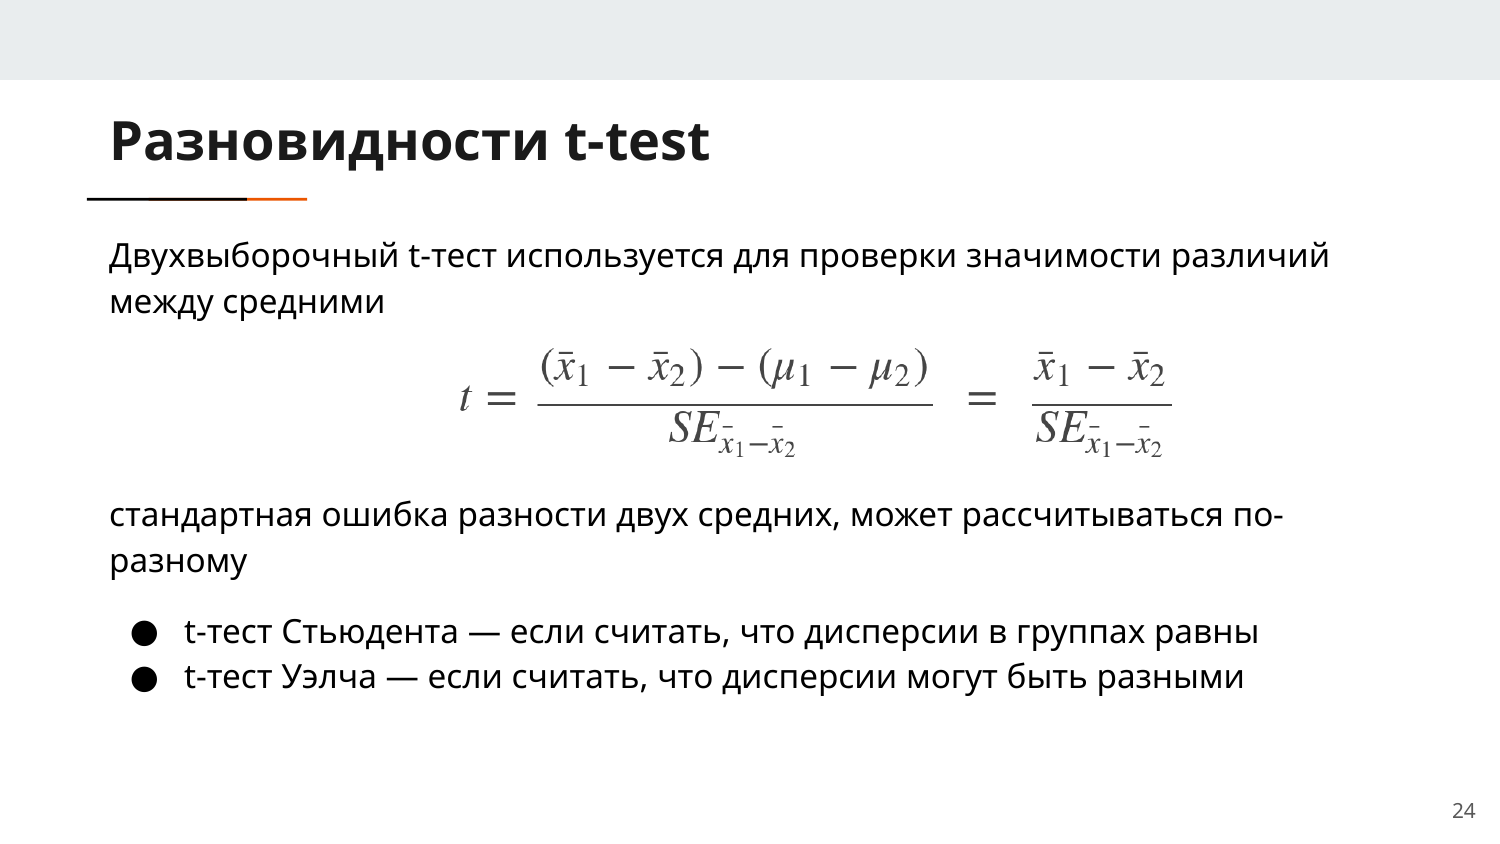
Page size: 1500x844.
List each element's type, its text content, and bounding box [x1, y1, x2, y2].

list Двухвыборочный t-тест используется для проверки значимости различий между средними стандартная ошибка разности двух средних, может рассчитываться по-разному t-тест Стьюдента — если считать, что дисперсии в группах равны t-тест Уэлча — если считать, что дисперсии могут быть разными [109, 213, 1371, 585]
title Разновидности t-test [109, 91, 1371, 179]
picture [438, 310, 1262, 489]
slide_number <number> [1400, 779, 1491, 844]
